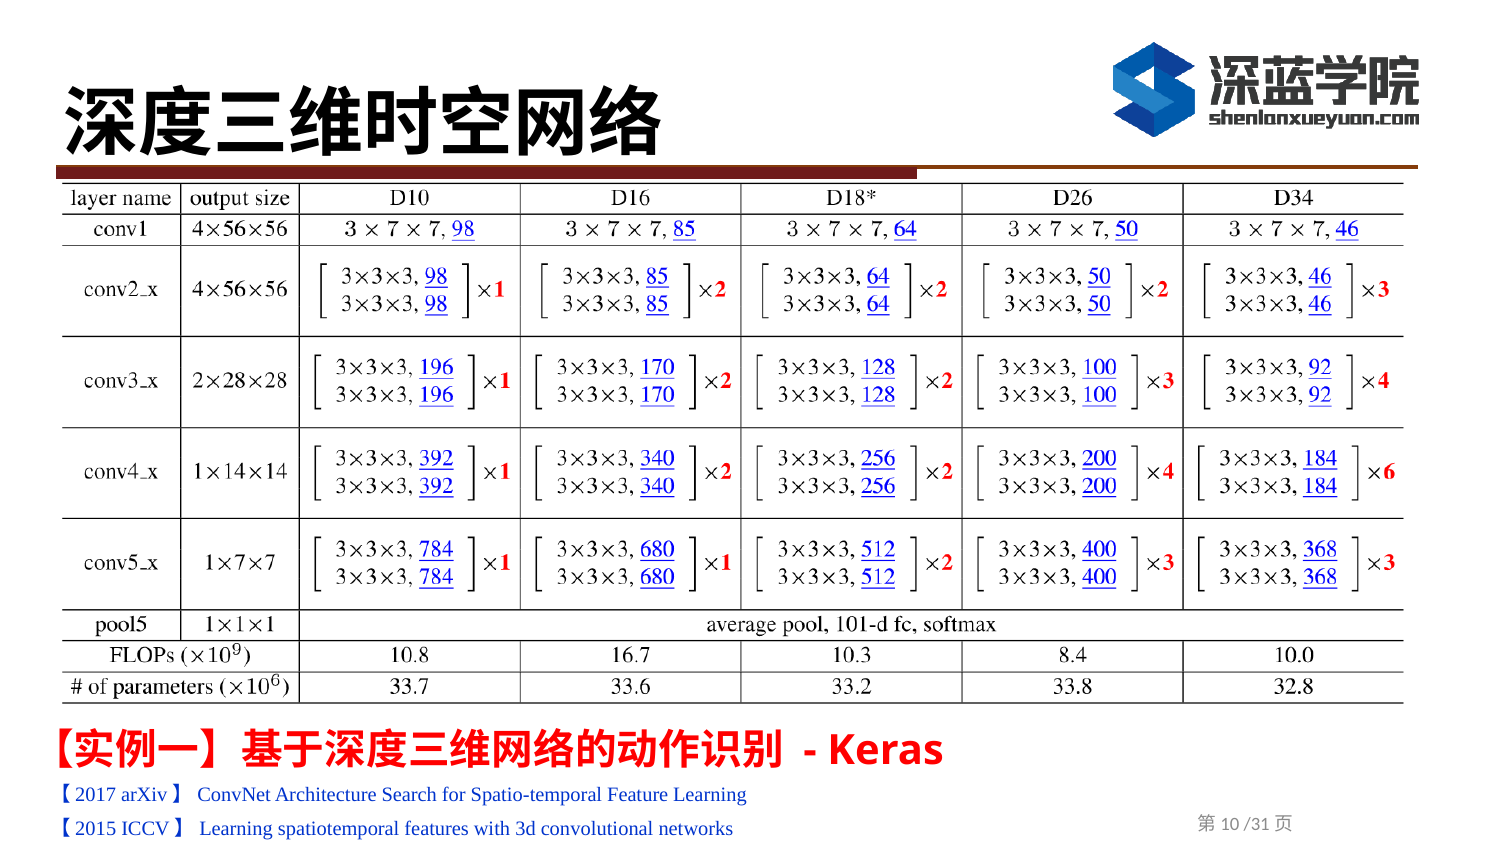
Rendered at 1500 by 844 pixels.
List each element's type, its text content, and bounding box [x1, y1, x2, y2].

text_box 【2015 ICCV】Learning spatiotemporal features with 3d convolutional networks [35, 813, 895, 844]
picture [1112, 42, 1419, 137]
text_box 【2017 arXiv】ConvNet Architecture Search for Spatio-temporal Feature Learning [35, 781, 895, 813]
title 深度三维时空网络 [49, 85, 1174, 166]
text_box 【实例一】基于深度三维网络的动作识别 - Keras [17, 715, 1010, 781]
picture [58, 179, 1407, 706]
slide_number 第10 /31页 [1139, 802, 1309, 844]
